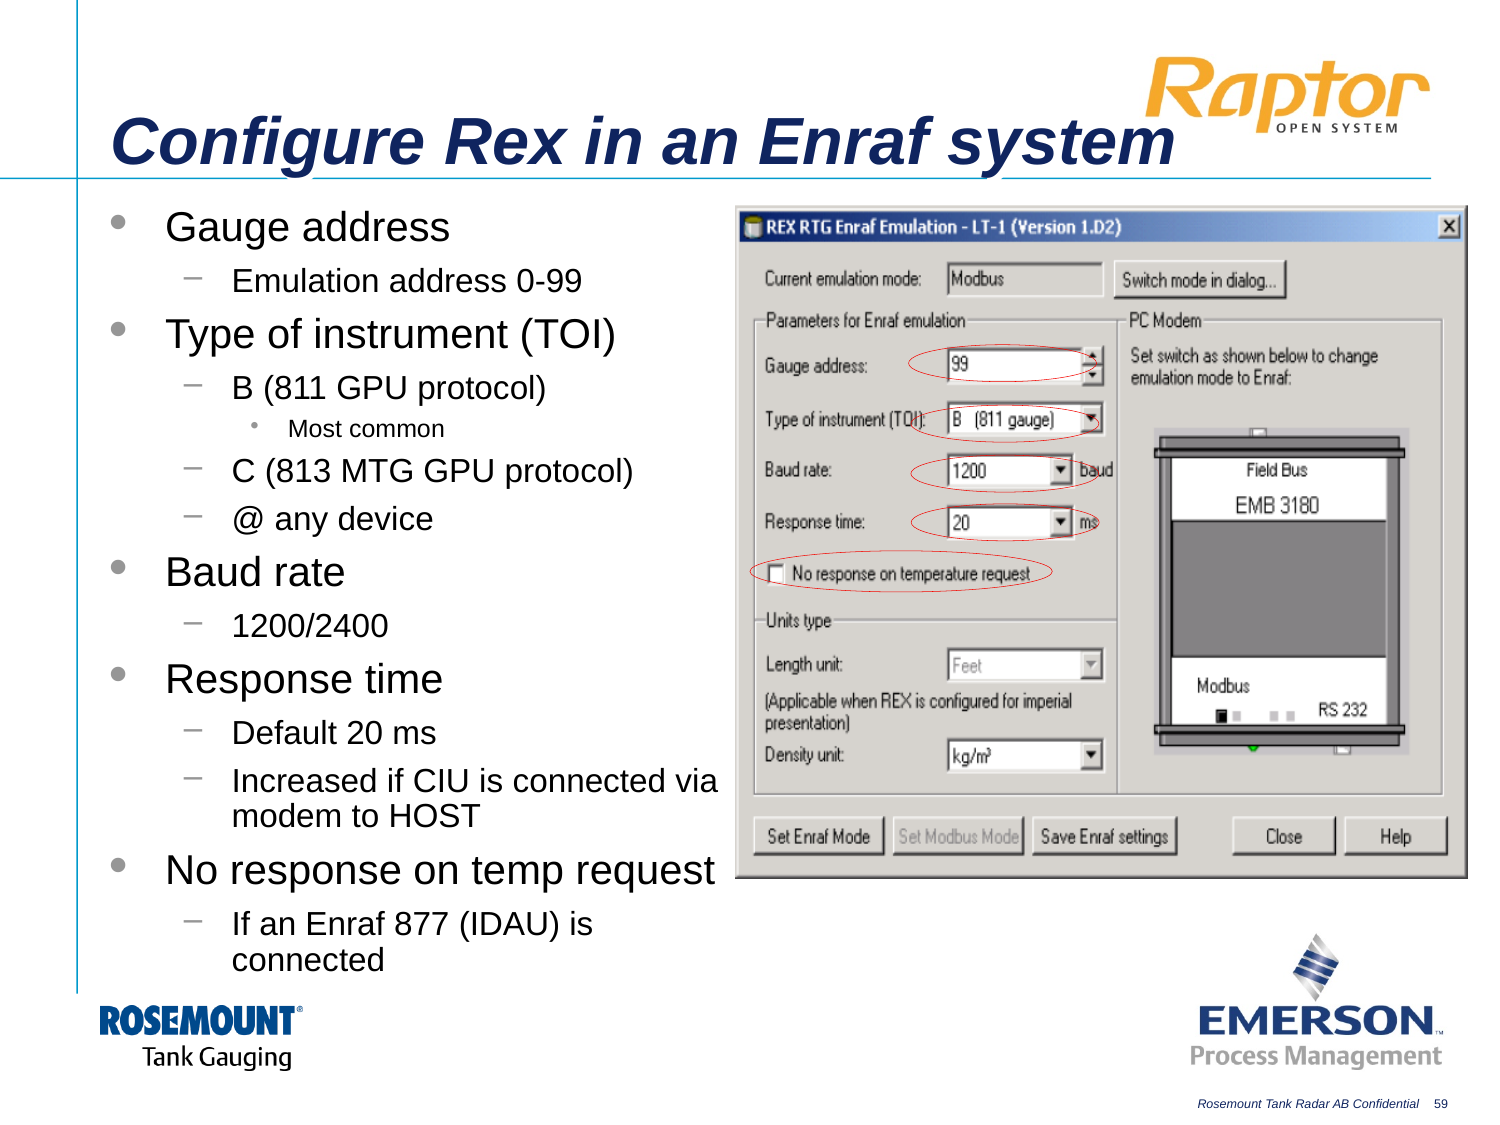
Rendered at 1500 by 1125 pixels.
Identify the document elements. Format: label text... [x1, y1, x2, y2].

title Configure Rex in an Enraf system [95, 66, 1342, 186]
picture [100, 1005, 303, 1071]
slide_number 59 [1412, 1095, 1449, 1109]
picture [735, 204, 1468, 880]
picture [1139, 54, 1436, 135]
picture [1173, 905, 1461, 1098]
list Gauge address Emulation address 0-99 Type of instrument (TOI) B (811 GPU protocol) Most common C (813 MTG GPU protocol) @ any device Baud rate 1200/2400 Response time Default 20 ms Increased if CIU is connected via modem to HOST No response on temp request If an Enraf 877 (IDAU) is connected [93, 197, 766, 944]
